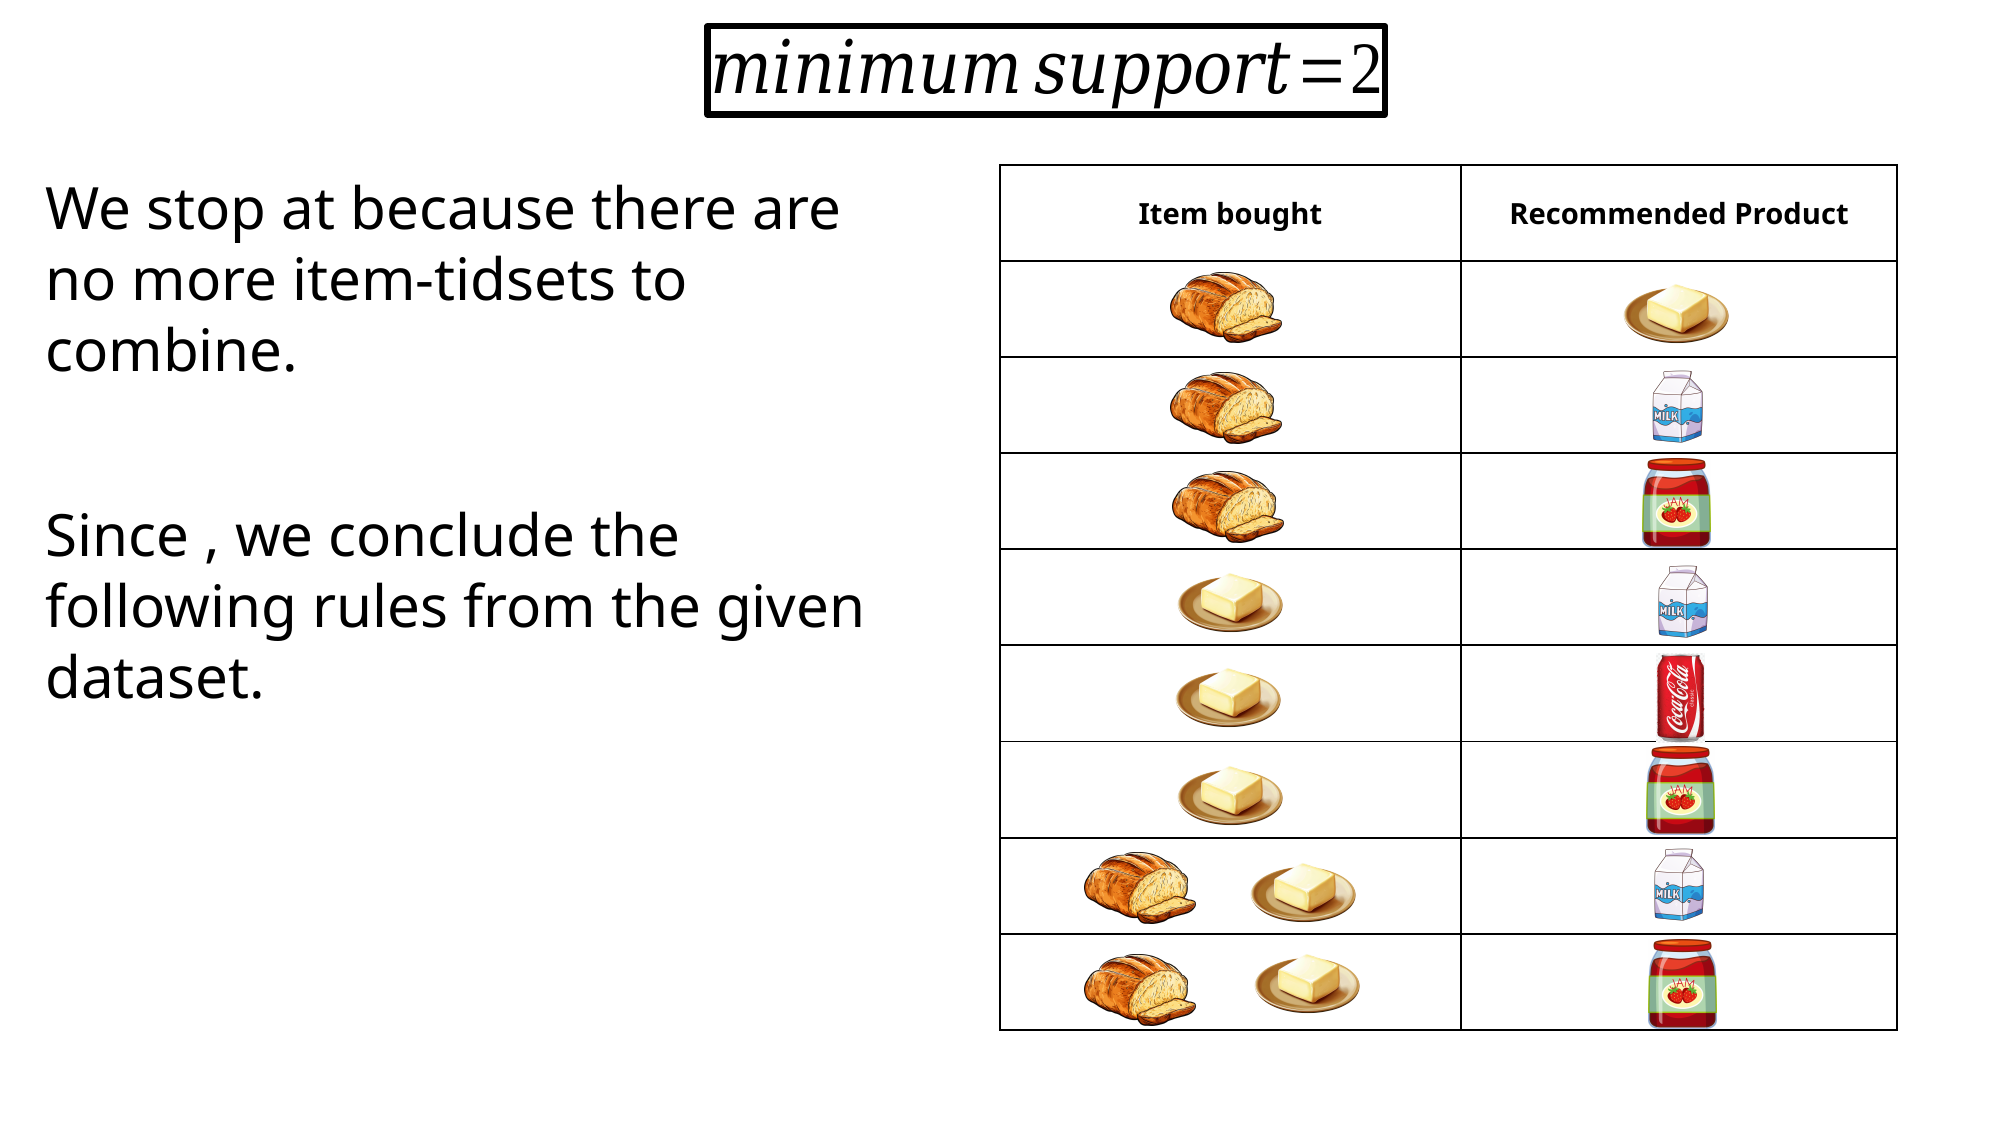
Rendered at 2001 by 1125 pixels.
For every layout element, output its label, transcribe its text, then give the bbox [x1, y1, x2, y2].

table_cell [1735, 262, 1896, 356]
picture [1615, 249, 1735, 446]
table_cell [1289, 550, 1460, 644]
table_cell [1362, 839, 1460, 933]
table_cell [1001, 646, 1167, 741]
picture [1083, 953, 1196, 1026]
picture [1647, 939, 1718, 1029]
table_cell [1462, 742, 1896, 837]
picture [1170, 271, 1283, 344]
table_cell [1462, 262, 1615, 356]
picture [1083, 470, 1367, 1040]
table_cell [1462, 550, 1896, 644]
table_cell [1001, 839, 1242, 933]
table_cell [1367, 935, 1460, 1029]
picture [1645, 745, 1716, 836]
table_cell [1462, 935, 1896, 1029]
picture [1637, 846, 1716, 924]
table_cell [1462, 839, 1896, 933]
table_header Item bought [1001, 166, 1460, 260]
table_cell [1001, 742, 1169, 837]
table_header Recommended Product [1462, 166, 1896, 260]
table_cell [1001, 454, 1460, 548]
table_cell [1001, 358, 1460, 452]
picture [1641, 562, 1720, 641]
table_cell [1001, 550, 1169, 644]
table_cell [1001, 935, 1247, 1029]
picture [1656, 653, 1706, 743]
table_cell [1287, 646, 1460, 741]
table_cell [1289, 742, 1460, 837]
picture [1170, 372, 1283, 445]
table_cell [1462, 646, 1896, 741]
picture [1641, 458, 1712, 548]
table_cell [1462, 358, 1896, 452]
table_cell [1001, 262, 1460, 356]
table_cell [1462, 454, 1896, 548]
